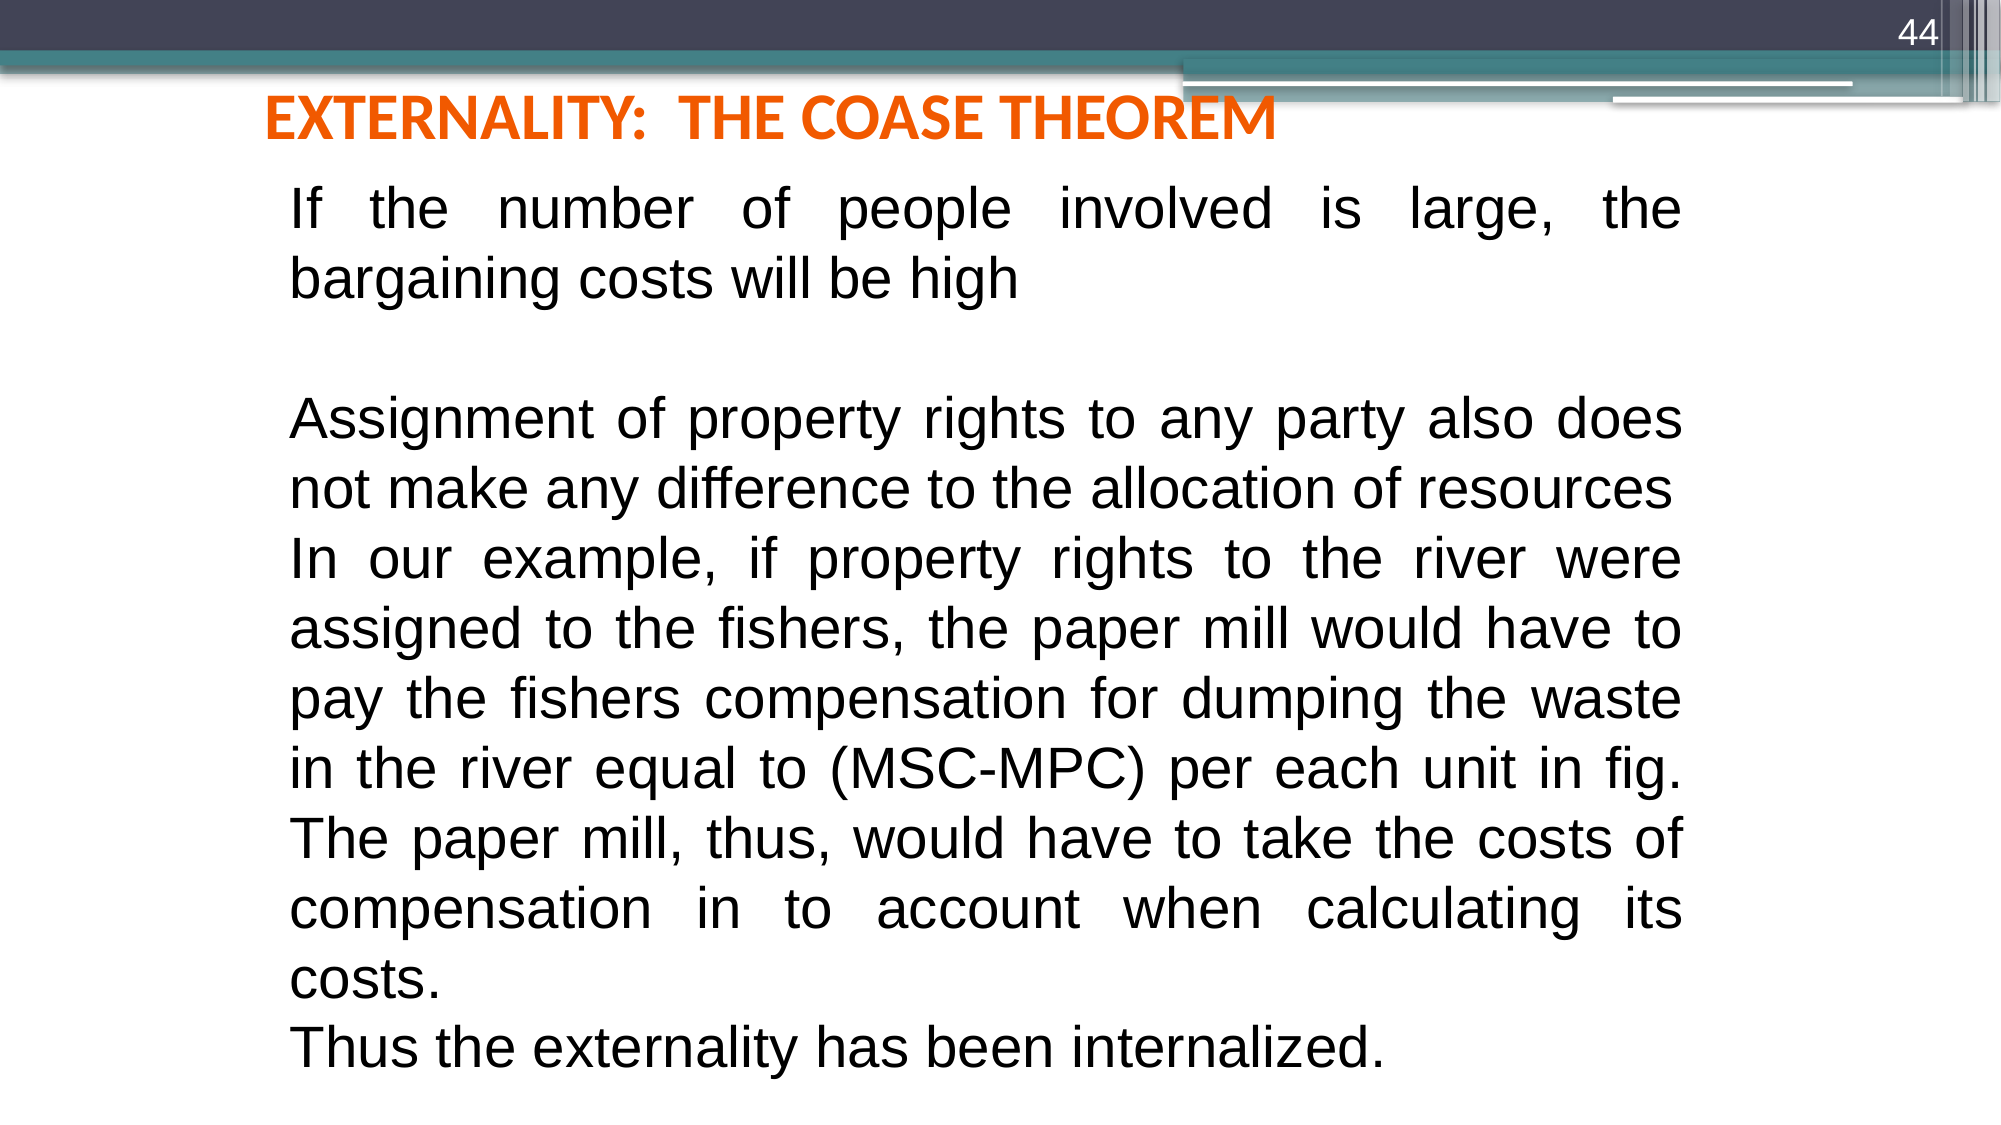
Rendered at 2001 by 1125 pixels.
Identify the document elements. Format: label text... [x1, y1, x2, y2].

text_box If the number of people involved is large, the bargaining costs will be high Assignment of property rights to any party also does not make any difference to the allocation of resources In our example, if property rights to the river were assigned to the fishers, the paper mill would have to pay the fishers compensation for dumping the waste in the river equal to (MSC-MPC) per each unit in fig. The paper mill, thus, would have to take the costs of compensation in to account when calculating its costs. Thus the externality has been internalized. [274, 162, 1700, 1087]
text_box externality: the coase theorem [249, 62, 1713, 163]
slide_number 44 [1787, 0, 1955, 61]
